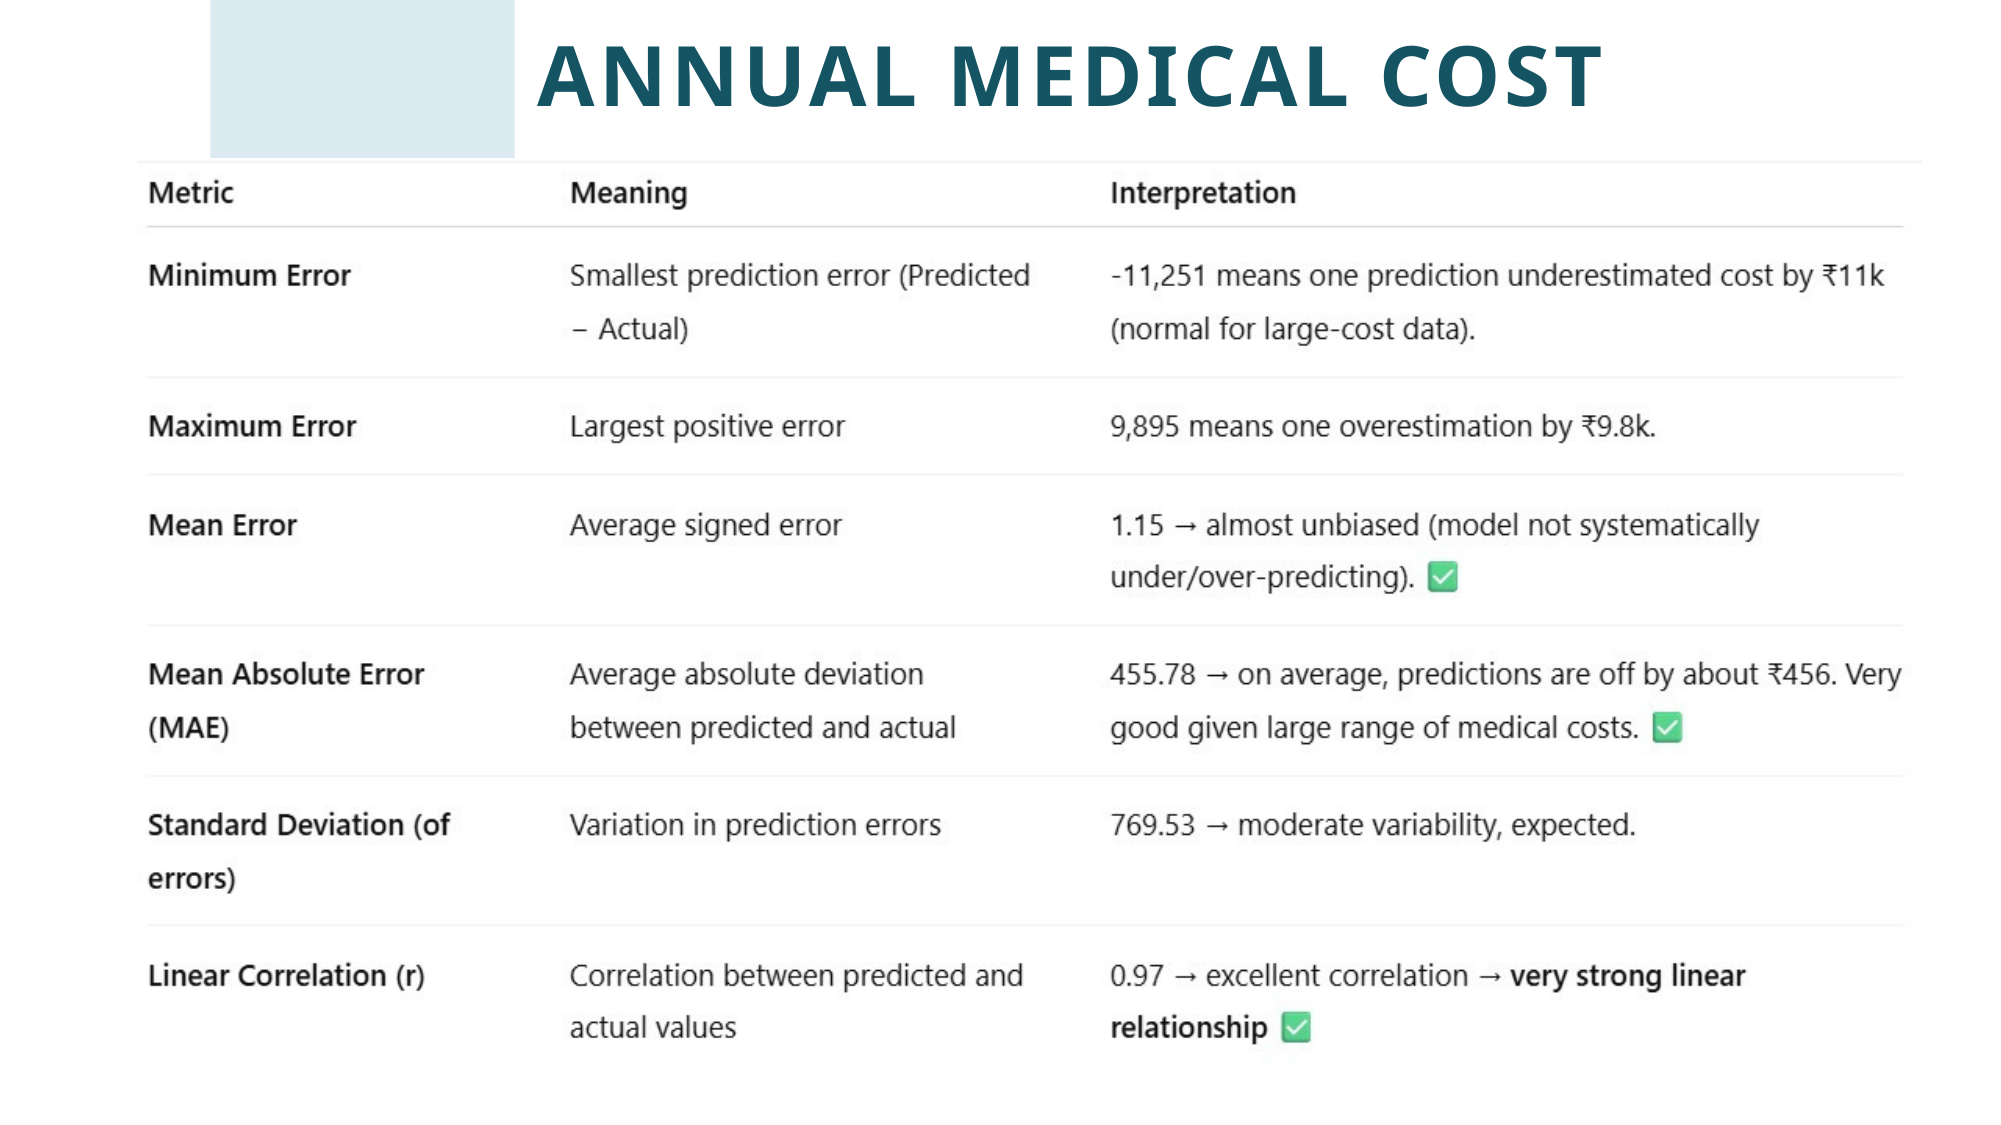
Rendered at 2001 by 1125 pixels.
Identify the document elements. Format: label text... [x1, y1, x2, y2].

text_box Annual Medical Cost [268, 29, 1620, 135]
picture [137, 158, 1922, 1064]
